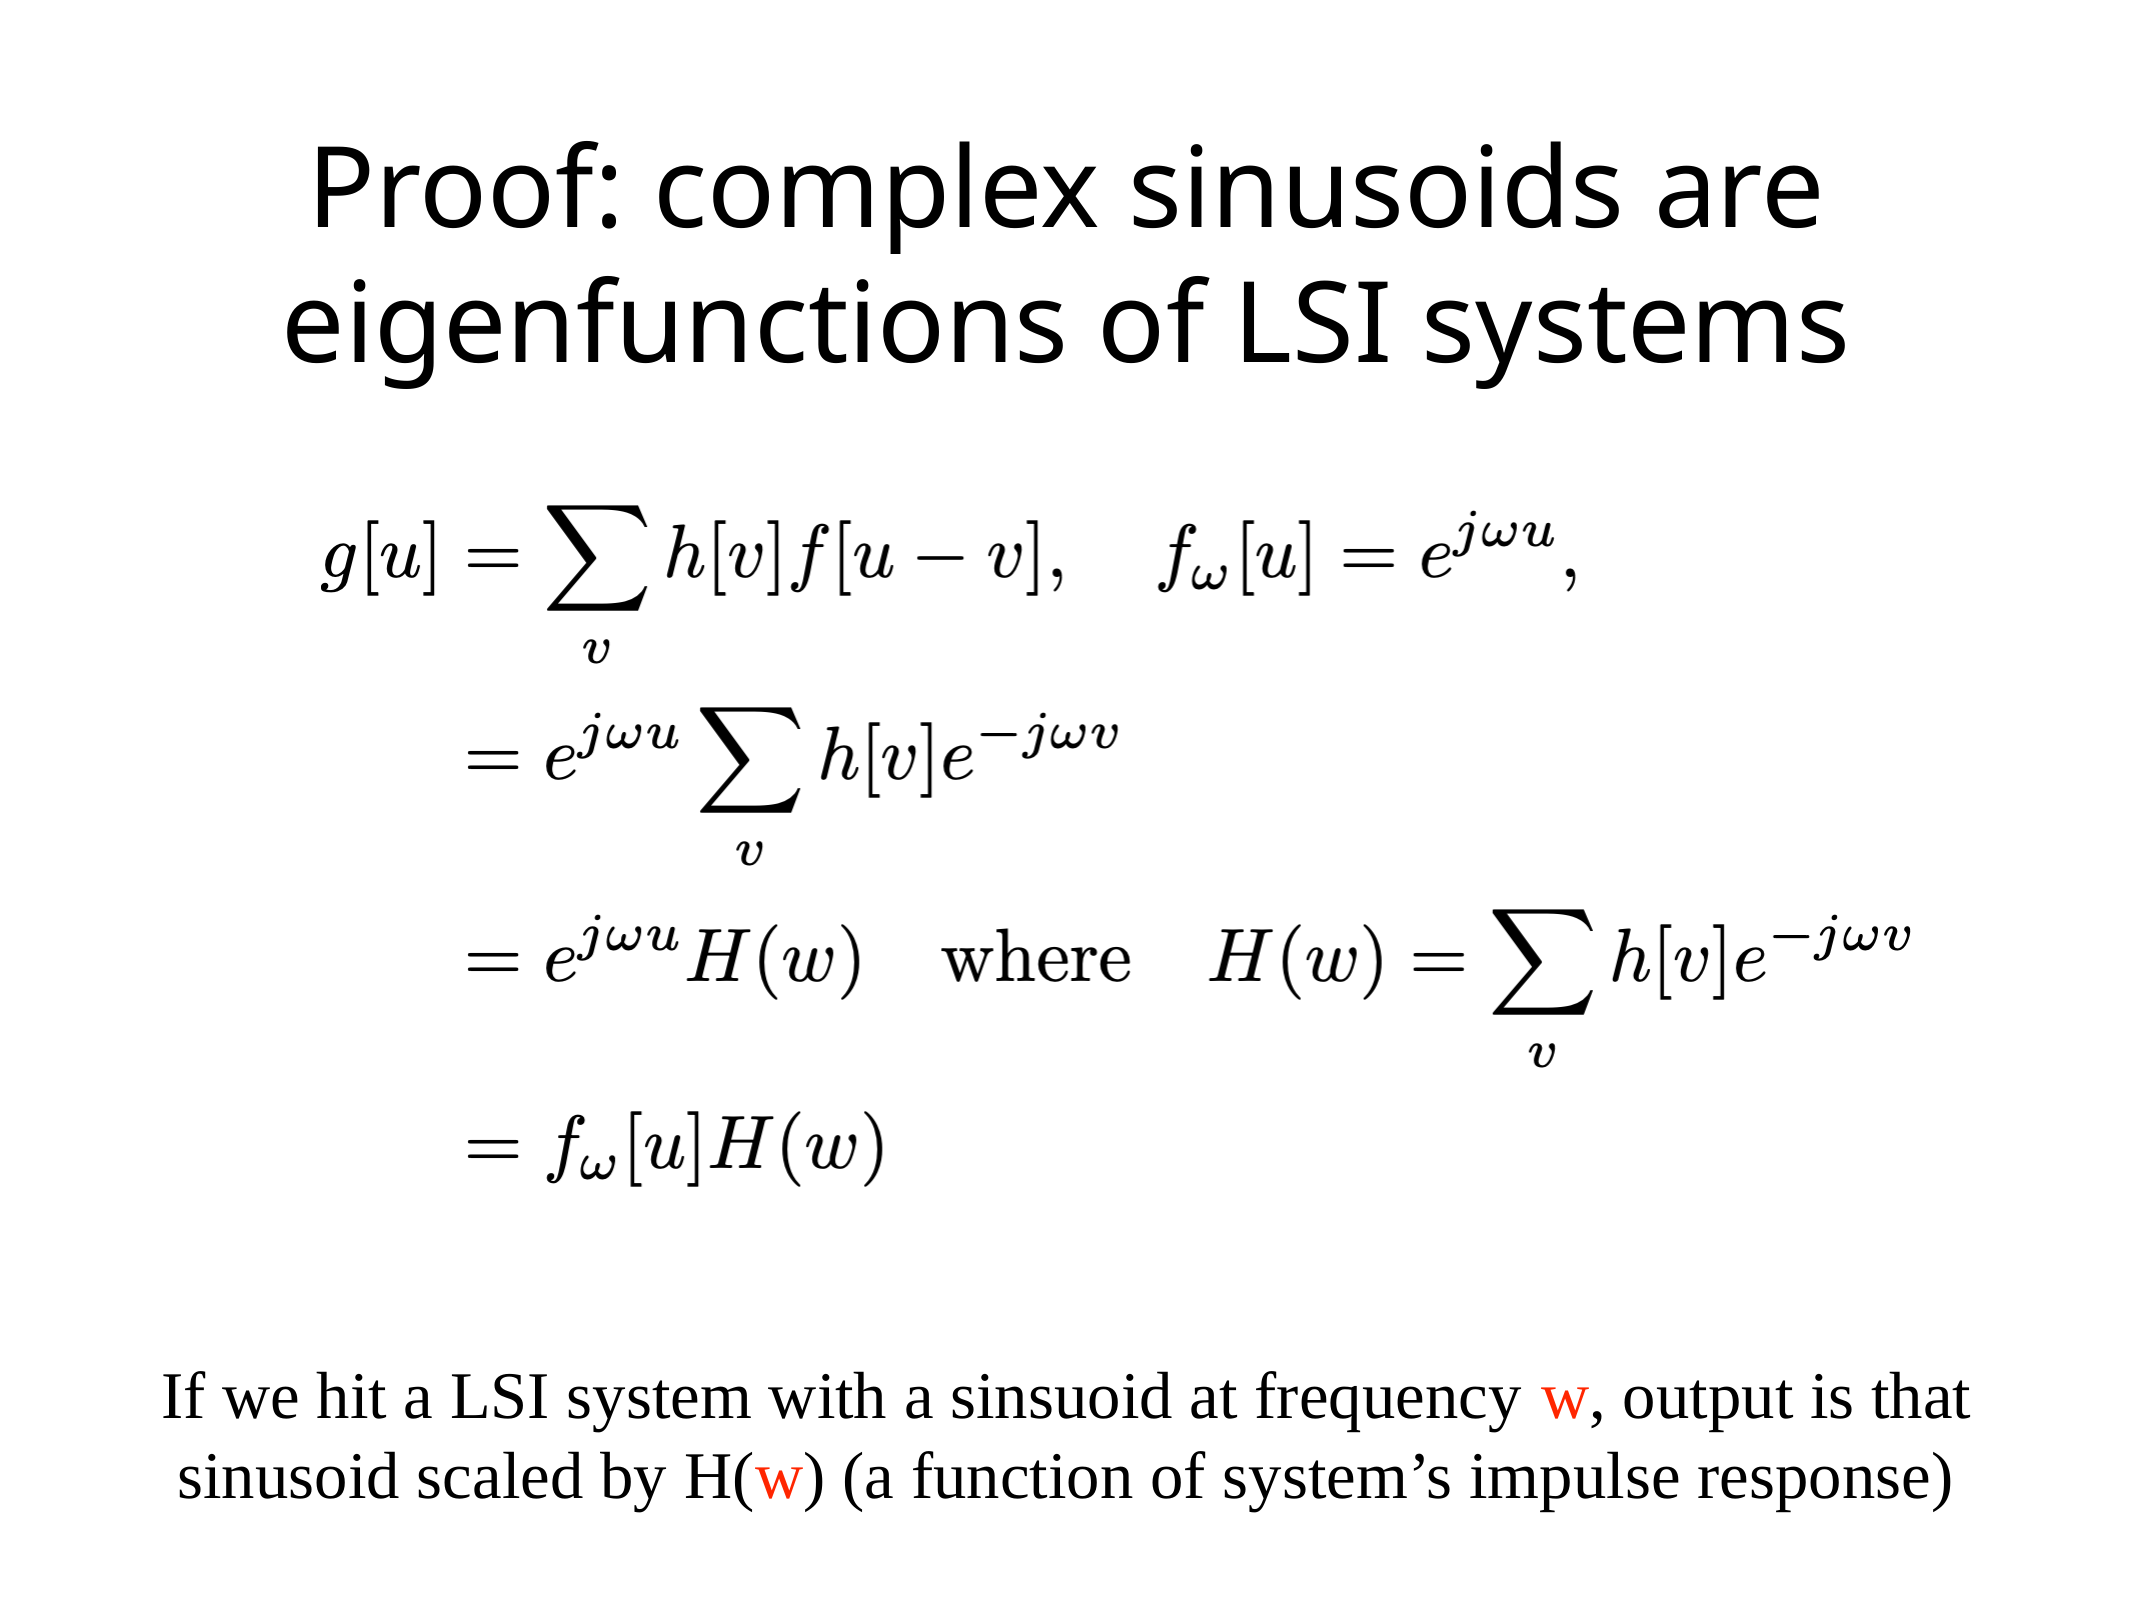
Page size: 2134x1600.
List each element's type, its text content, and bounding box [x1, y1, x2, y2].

text_box If we hit a LSI system with a sinsuoid at frequency w, output is that sinusoid scaled by H(w) (a function of system’s impulse response) [82, 1343, 2051, 1521]
picture [321, 504, 1912, 1187]
title Proof: complex sinusoids are eigenfunctions of LSI systems [156, 72, 1978, 428]
